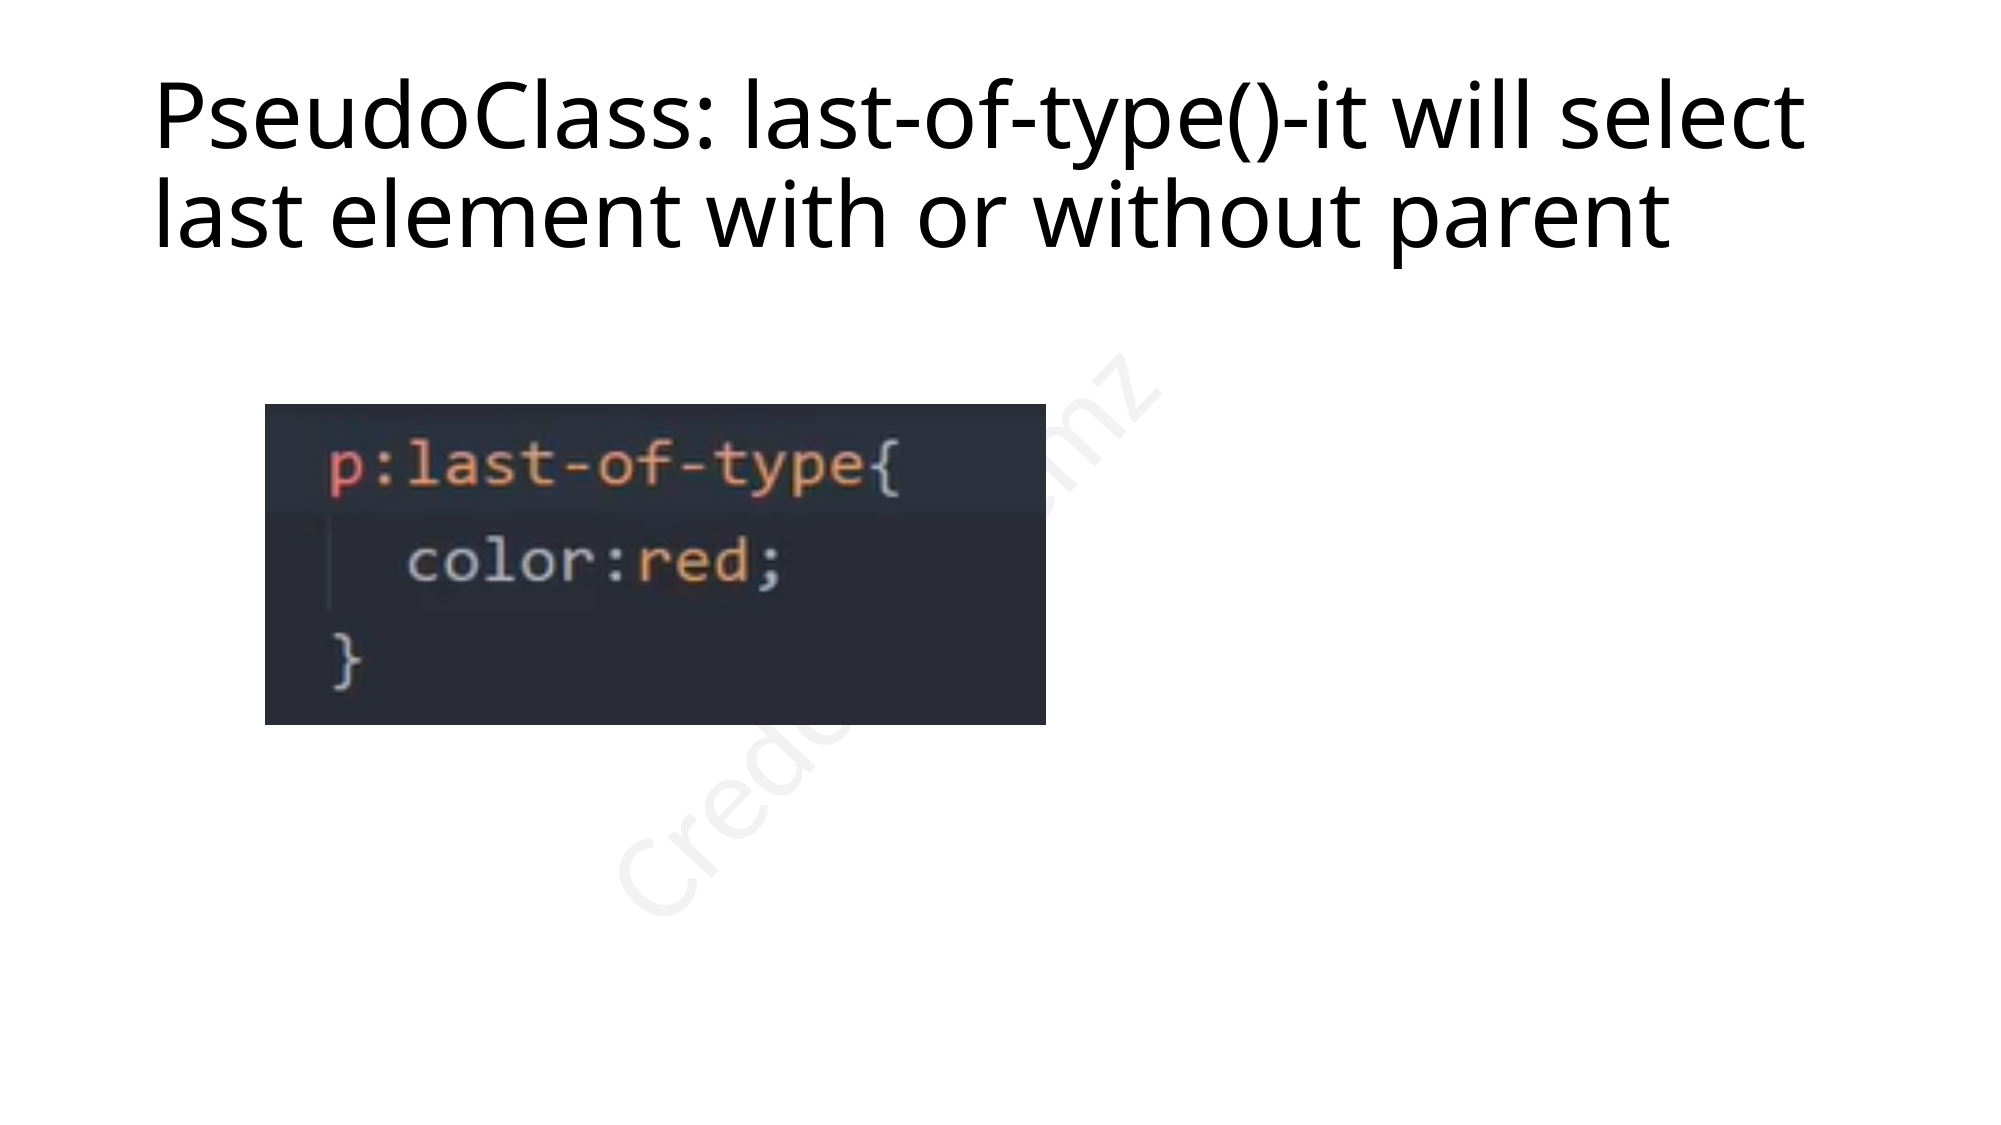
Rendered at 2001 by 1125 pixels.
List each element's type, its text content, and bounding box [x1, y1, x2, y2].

title PseudoClass: last-of-type()-it will select last element with or without parent [137, 59, 1863, 278]
picture [265, 404, 1046, 725]
